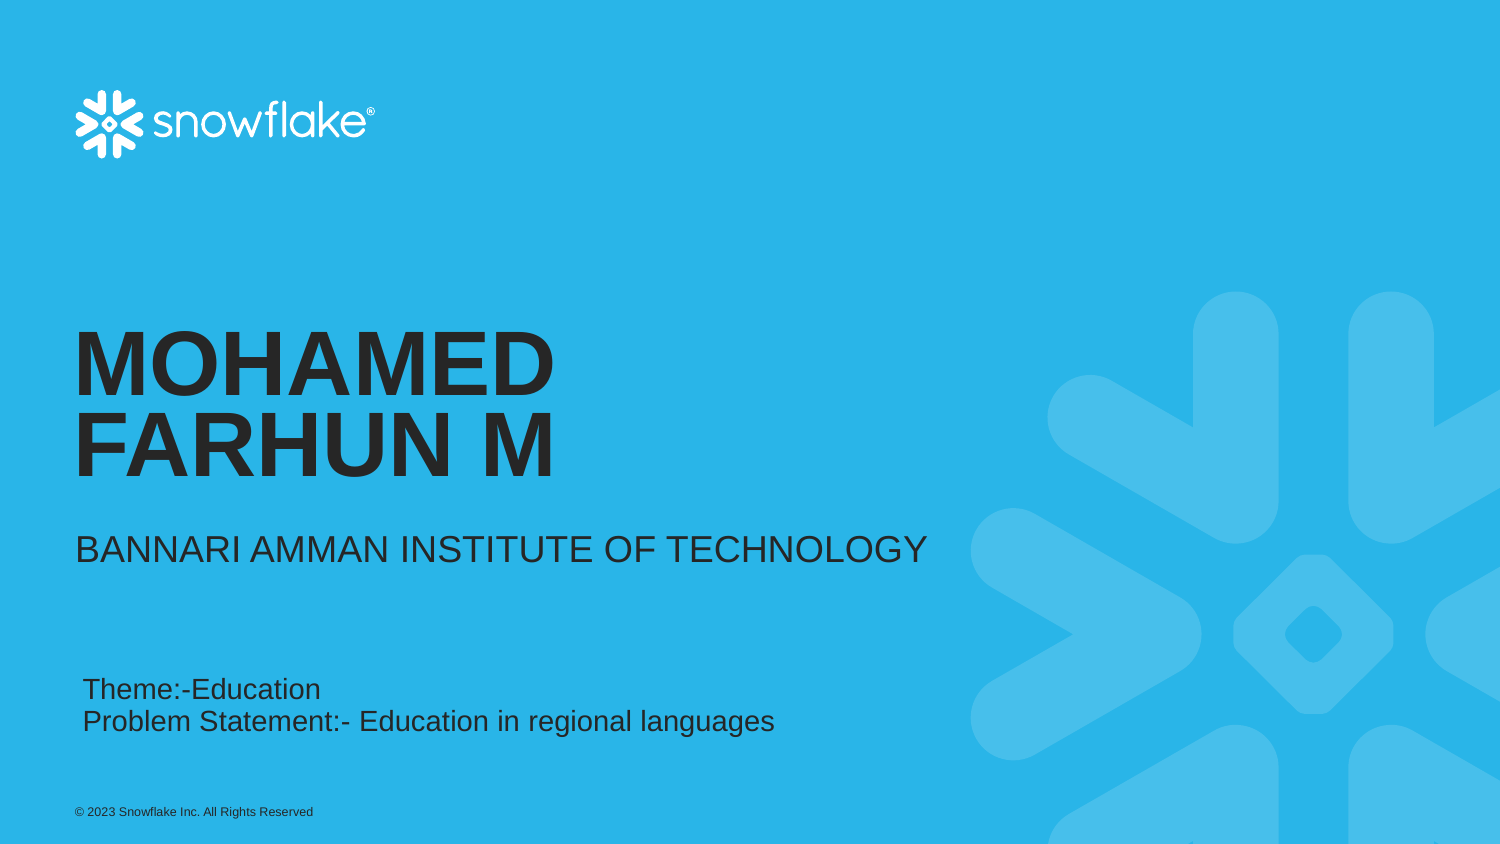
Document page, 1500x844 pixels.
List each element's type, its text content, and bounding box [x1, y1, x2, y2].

title Theme:-Education Problem Statement:- Education in regional languages [67, 707, 933, 753]
title MOHAMED FARHUN M [58, 192, 943, 508]
title BANNARI AMMAN INSTITUTE OF TECHNOLOGY [60, 518, 946, 591]
